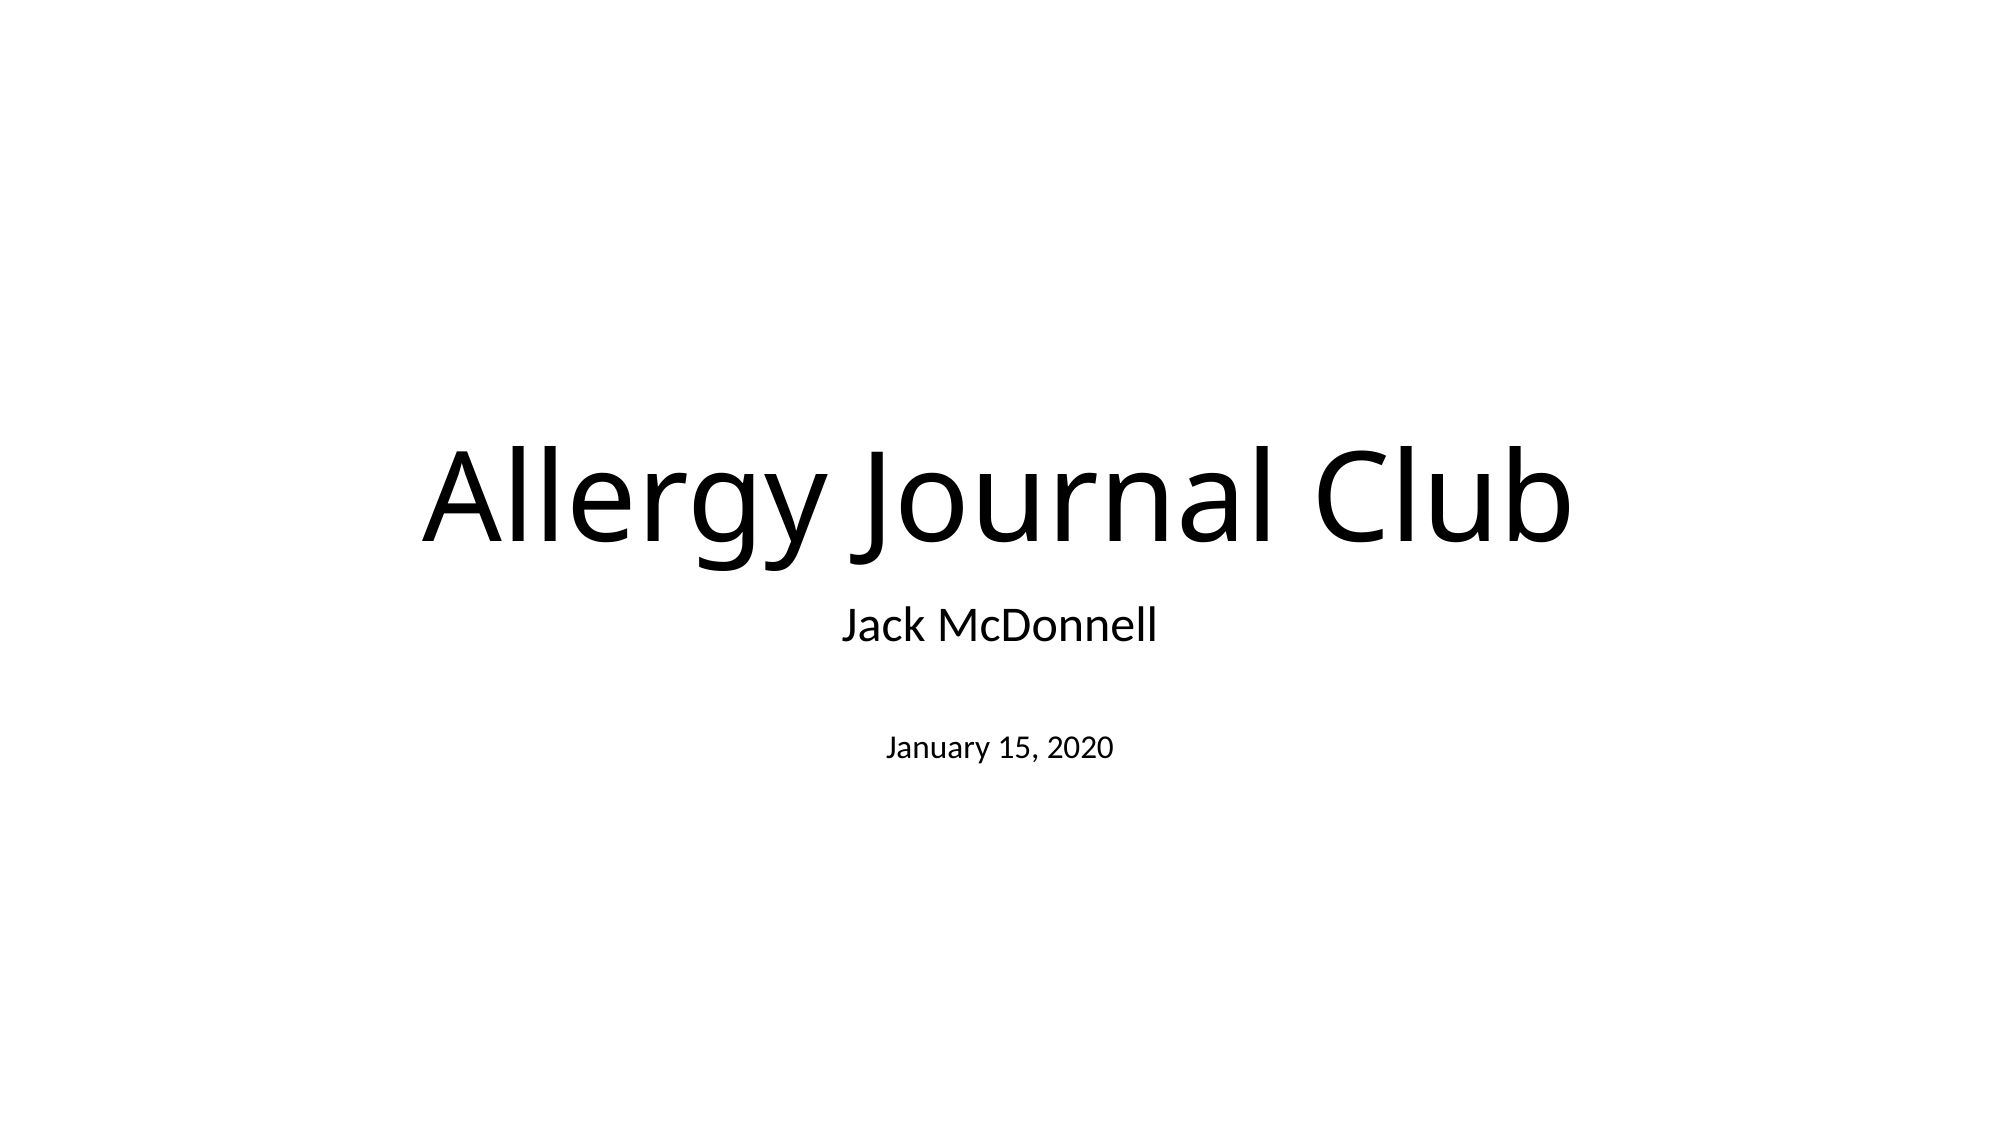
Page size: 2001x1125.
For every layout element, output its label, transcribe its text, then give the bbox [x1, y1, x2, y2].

title Allergy Journal Club [249, 184, 1750, 576]
subtitle Jack McDonnell January 15, 2020 [249, 590, 1750, 863]
